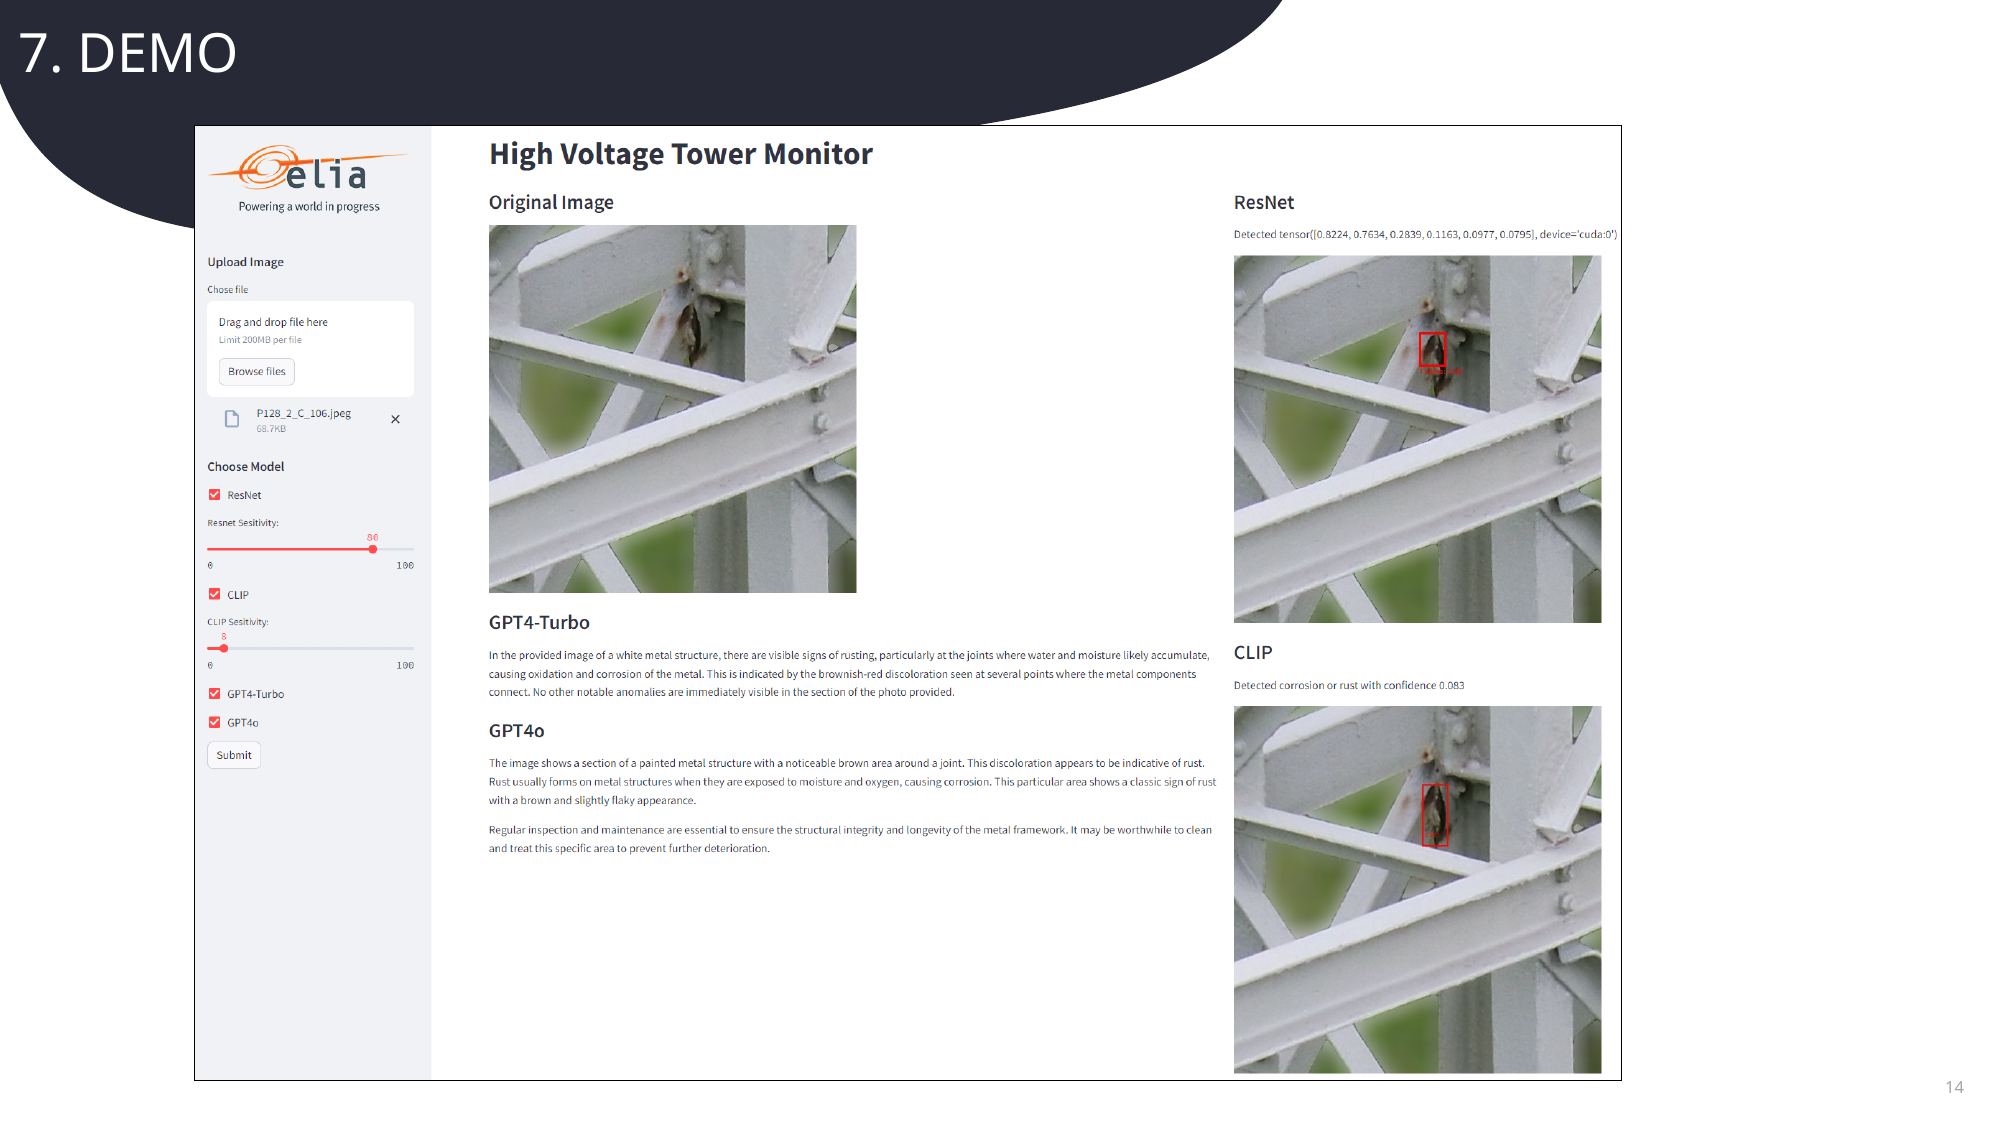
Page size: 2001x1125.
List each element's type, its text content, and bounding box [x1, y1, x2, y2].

picture [194, 125, 1622, 1081]
title 7. Demo [18, 5, 1137, 85]
